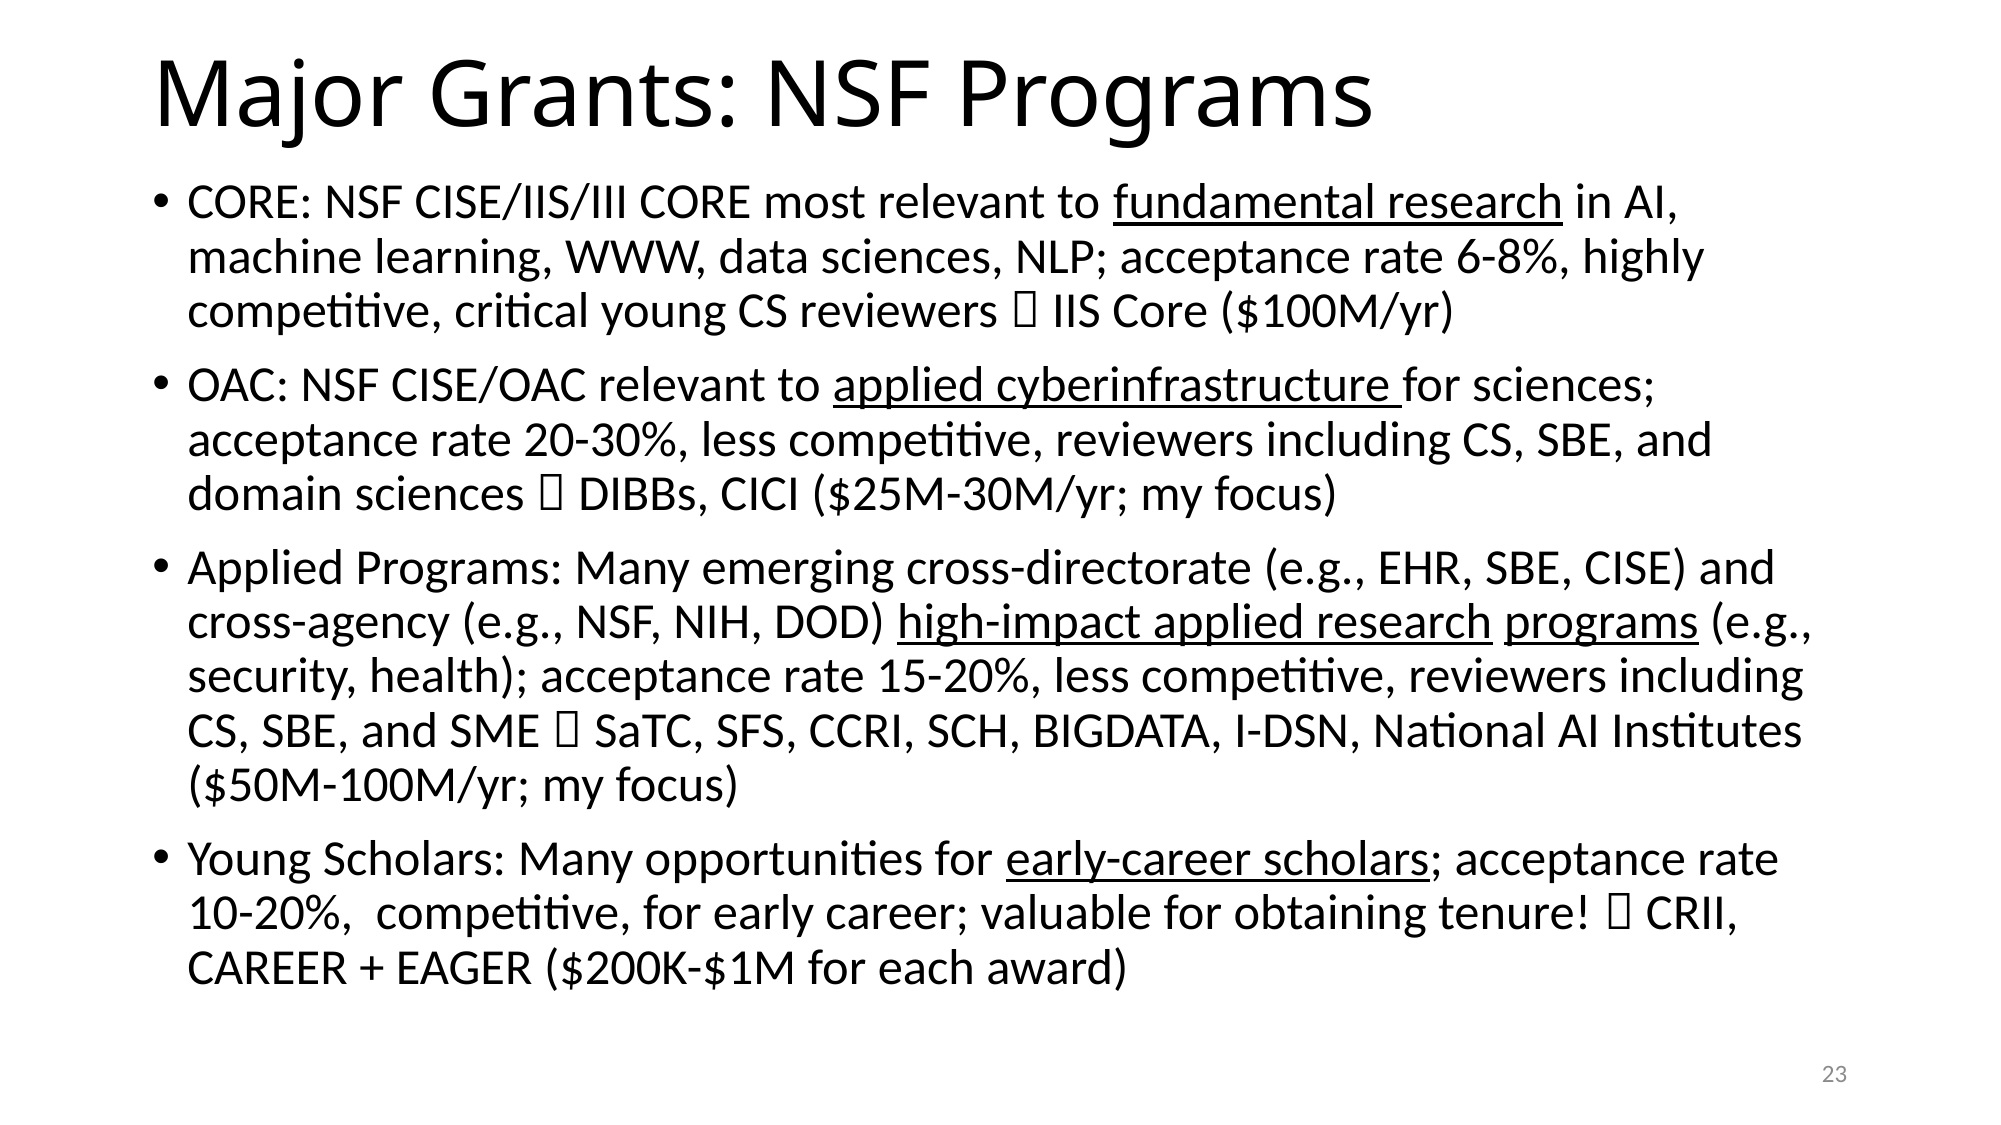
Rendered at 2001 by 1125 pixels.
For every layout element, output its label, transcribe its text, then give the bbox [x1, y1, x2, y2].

title Major Grants: NSF Programs [137, 0, 1863, 168]
slide_number 23 [1412, 1042, 1863, 1103]
list CORE: NSF CISE/IIS/III CORE most relevant to fundamental research in AI, machine learning, WWW, data sciences, NLP; acceptance rate 6-8%, highly competitive, critical young CS reviewers  IIS Core ($100M/yr) OAC: NSF CISE/OAC relevant to applied cyberinfrastructure for sciences; acceptance rate 20-30%, less competitive, reviewers including CS, SBE, and domain sciences  DIBBs, CICI ($25M-30M/yr; my focus) Applied Programs: Many emerging cross-directorate (e.g., EHR, SBE, CISE) and cross-agency (e.g., NSF, NIH, DOD) high-impact applied research programs (e.g., security, health); acceptance rate 15-20%, less competitive, reviewers including CS, SBE, and SME  SaTC, SFS, CCRI, SCH, BIGDATA, I-DSN, National AI Institutes ($50M-100M/yr; my focus) Young Scholars: Many opportunities for early-career scholars; acceptance rate 10-20%, competitive, for early career; valuable for obtaining tenure!  CRII, CAREER + EAGER ($200K-$1M for each award) [137, 168, 1863, 1006]
